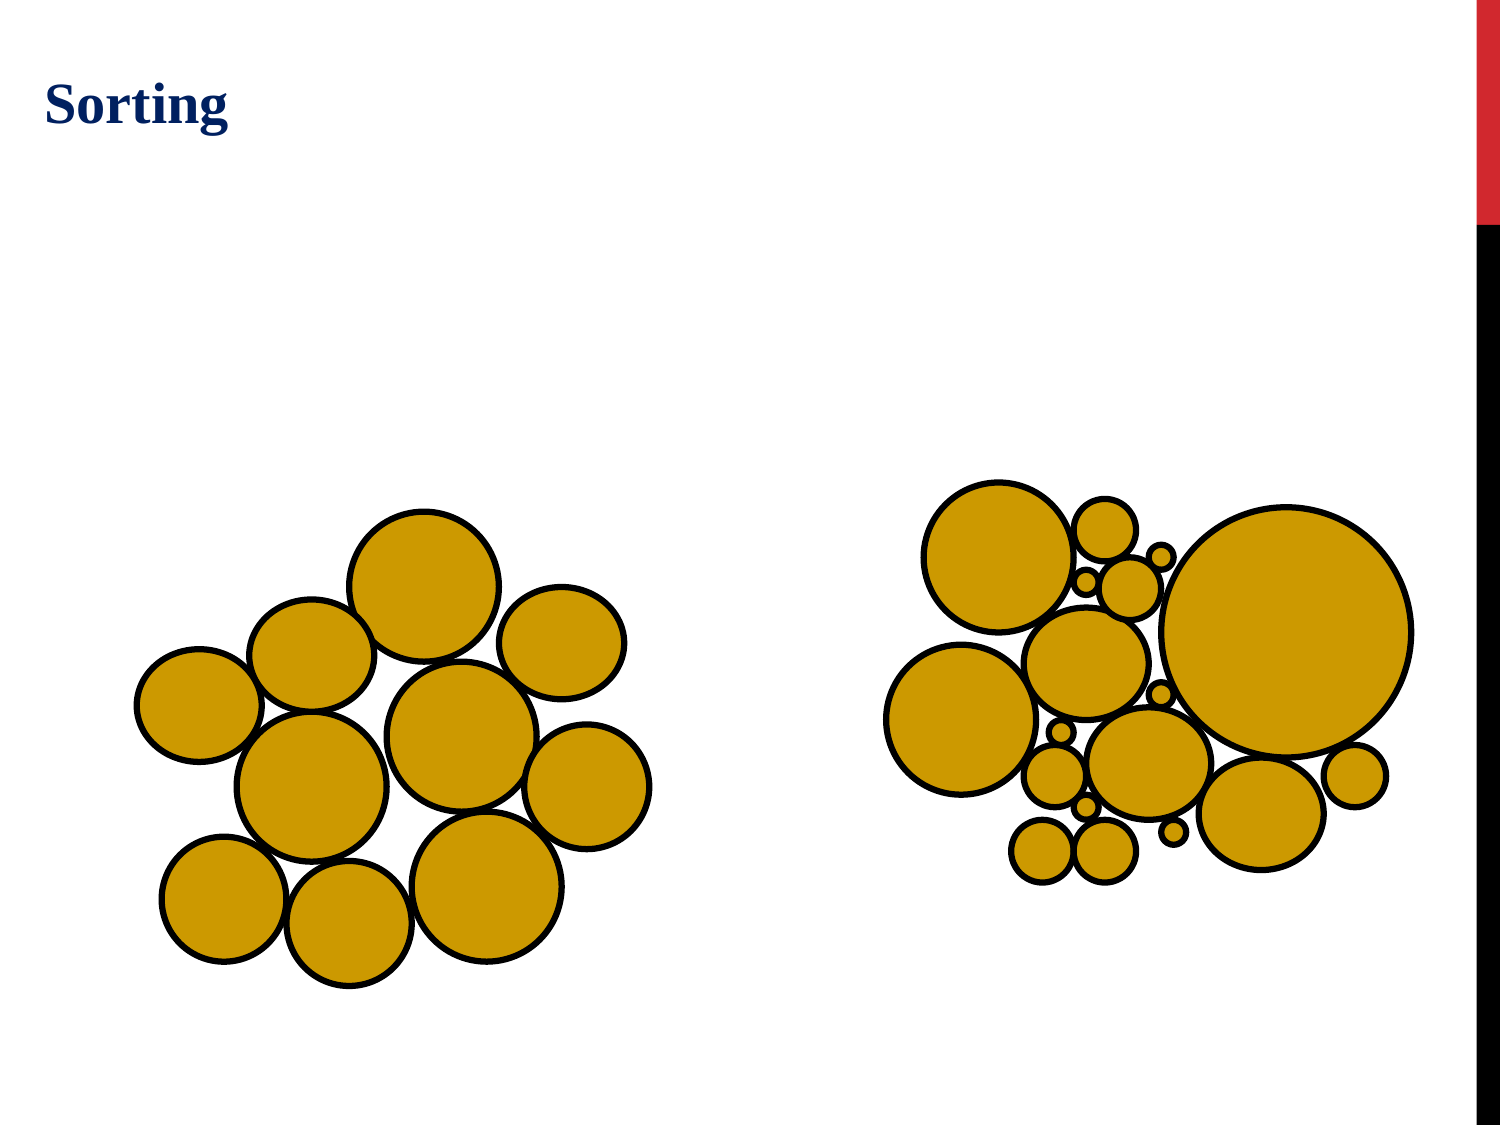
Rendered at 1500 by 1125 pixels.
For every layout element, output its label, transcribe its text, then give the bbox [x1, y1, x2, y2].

text_box [1198, 757, 1324, 871]
text_box [1073, 819, 1137, 883]
text_box [411, 811, 562, 962]
text_box [498, 587, 625, 700]
text_box [161, 836, 287, 962]
text_box [136, 649, 262, 762]
text_box [1098, 557, 1162, 621]
text_box [886, 644, 1037, 795]
text_box [349, 511, 499, 662]
text_box Sorting [29, 30, 419, 181]
text_box [286, 860, 412, 986]
text_box [524, 724, 650, 850]
text_box [249, 599, 375, 712]
text_box [236, 712, 387, 862]
text_box [1086, 707, 1212, 820]
text_box [1073, 498, 1137, 562]
text_box [923, 482, 1074, 633]
text_box [1011, 819, 1074, 883]
text_box [1323, 744, 1387, 808]
text_box [1073, 569, 1099, 595]
text_box [1161, 507, 1412, 758]
text_box [1023, 744, 1087, 808]
text_box [1073, 794, 1099, 820]
text_box [1148, 544, 1174, 570]
text_box [1161, 819, 1187, 845]
text_box [1148, 682, 1174, 708]
text_box [1048, 720, 1074, 746]
text_box [386, 661, 537, 812]
text_box [1023, 607, 1149, 721]
